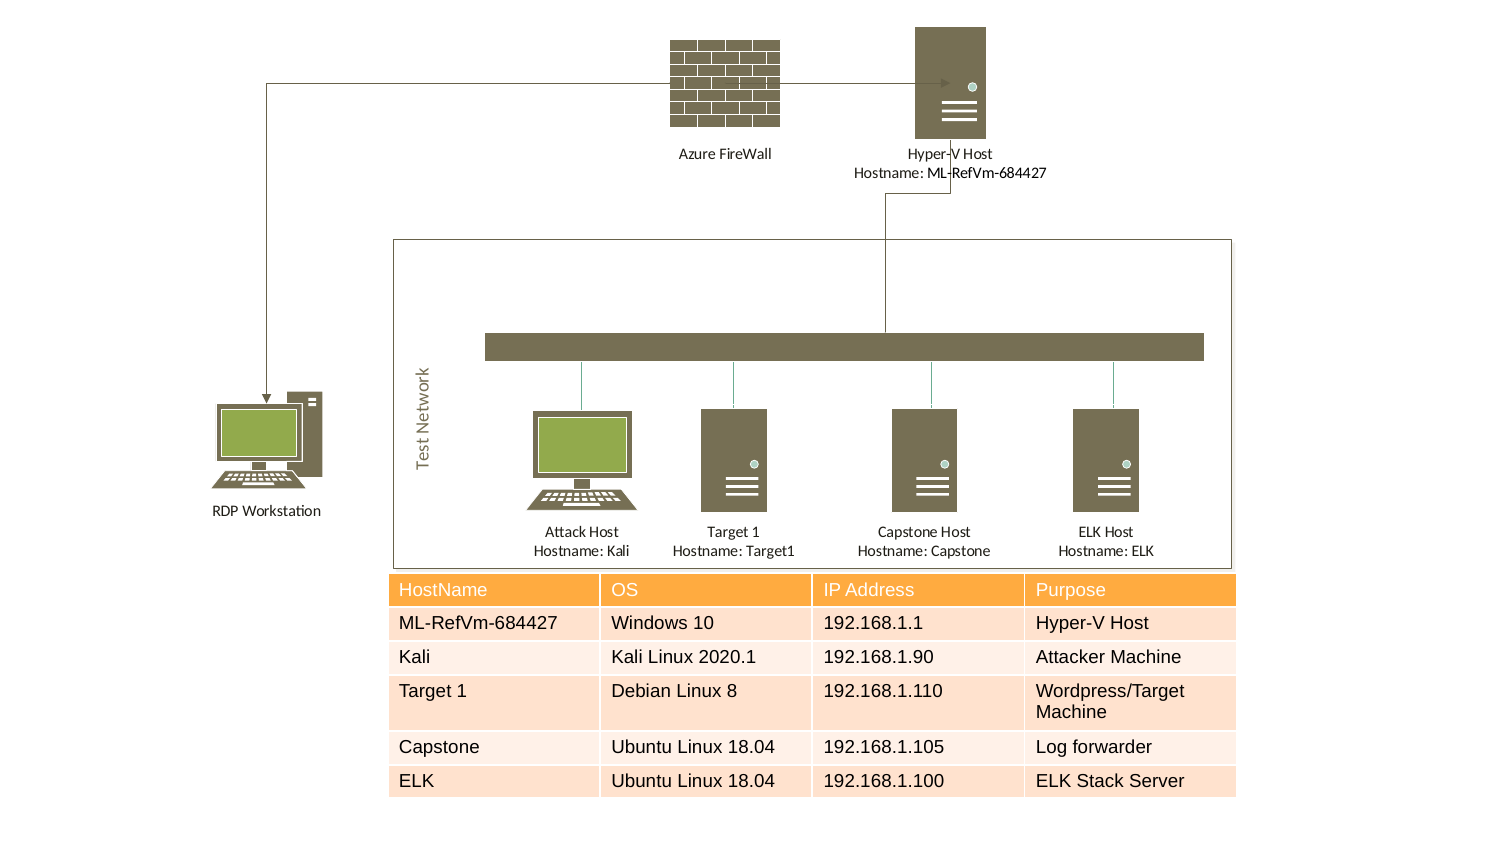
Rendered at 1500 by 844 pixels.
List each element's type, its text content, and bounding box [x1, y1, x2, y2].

table_cell Hyper-V Host [1025, 608, 1236, 640]
table_cell 192.168.1.1 [813, 608, 1024, 640]
table_cell ELK Stack Server [1025, 766, 1236, 797]
table_cell ELK [389, 766, 599, 797]
table_cell Kali Linux 2020.1 [601, 642, 811, 674]
table_header Purpose [1025, 582, 1236, 606]
picture [201, 23, 1238, 574]
table_header IP Address [813, 582, 1024, 606]
table_header HostName [389, 582, 599, 606]
table_cell Ubuntu Linux 18.04 [601, 766, 811, 797]
table_cell Kali [389, 642, 599, 674]
table_cell Ubuntu Linux 18.04 [601, 732, 811, 764]
table_cell Debian Linux 8 [601, 676, 811, 730]
table_cell 192.168.1.100 [813, 766, 1024, 797]
table_cell Attacker Machine [1025, 642, 1236, 674]
table_header OS [601, 582, 811, 606]
table_cell Windows 10 [601, 608, 811, 640]
table_cell 192.168.1.110 [813, 676, 1024, 730]
table_cell 192.168.1.105 [813, 732, 1024, 764]
table_cell ML-RefVm-684427 [389, 608, 599, 640]
table_cell Log forwarder [1025, 732, 1236, 764]
table_cell 192.168.1.90 [813, 642, 1024, 674]
table_cell Wordpress/Target Machine [1025, 676, 1236, 730]
table_cell Target 1 [389, 676, 599, 730]
table_cell Capstone [389, 732, 599, 764]
